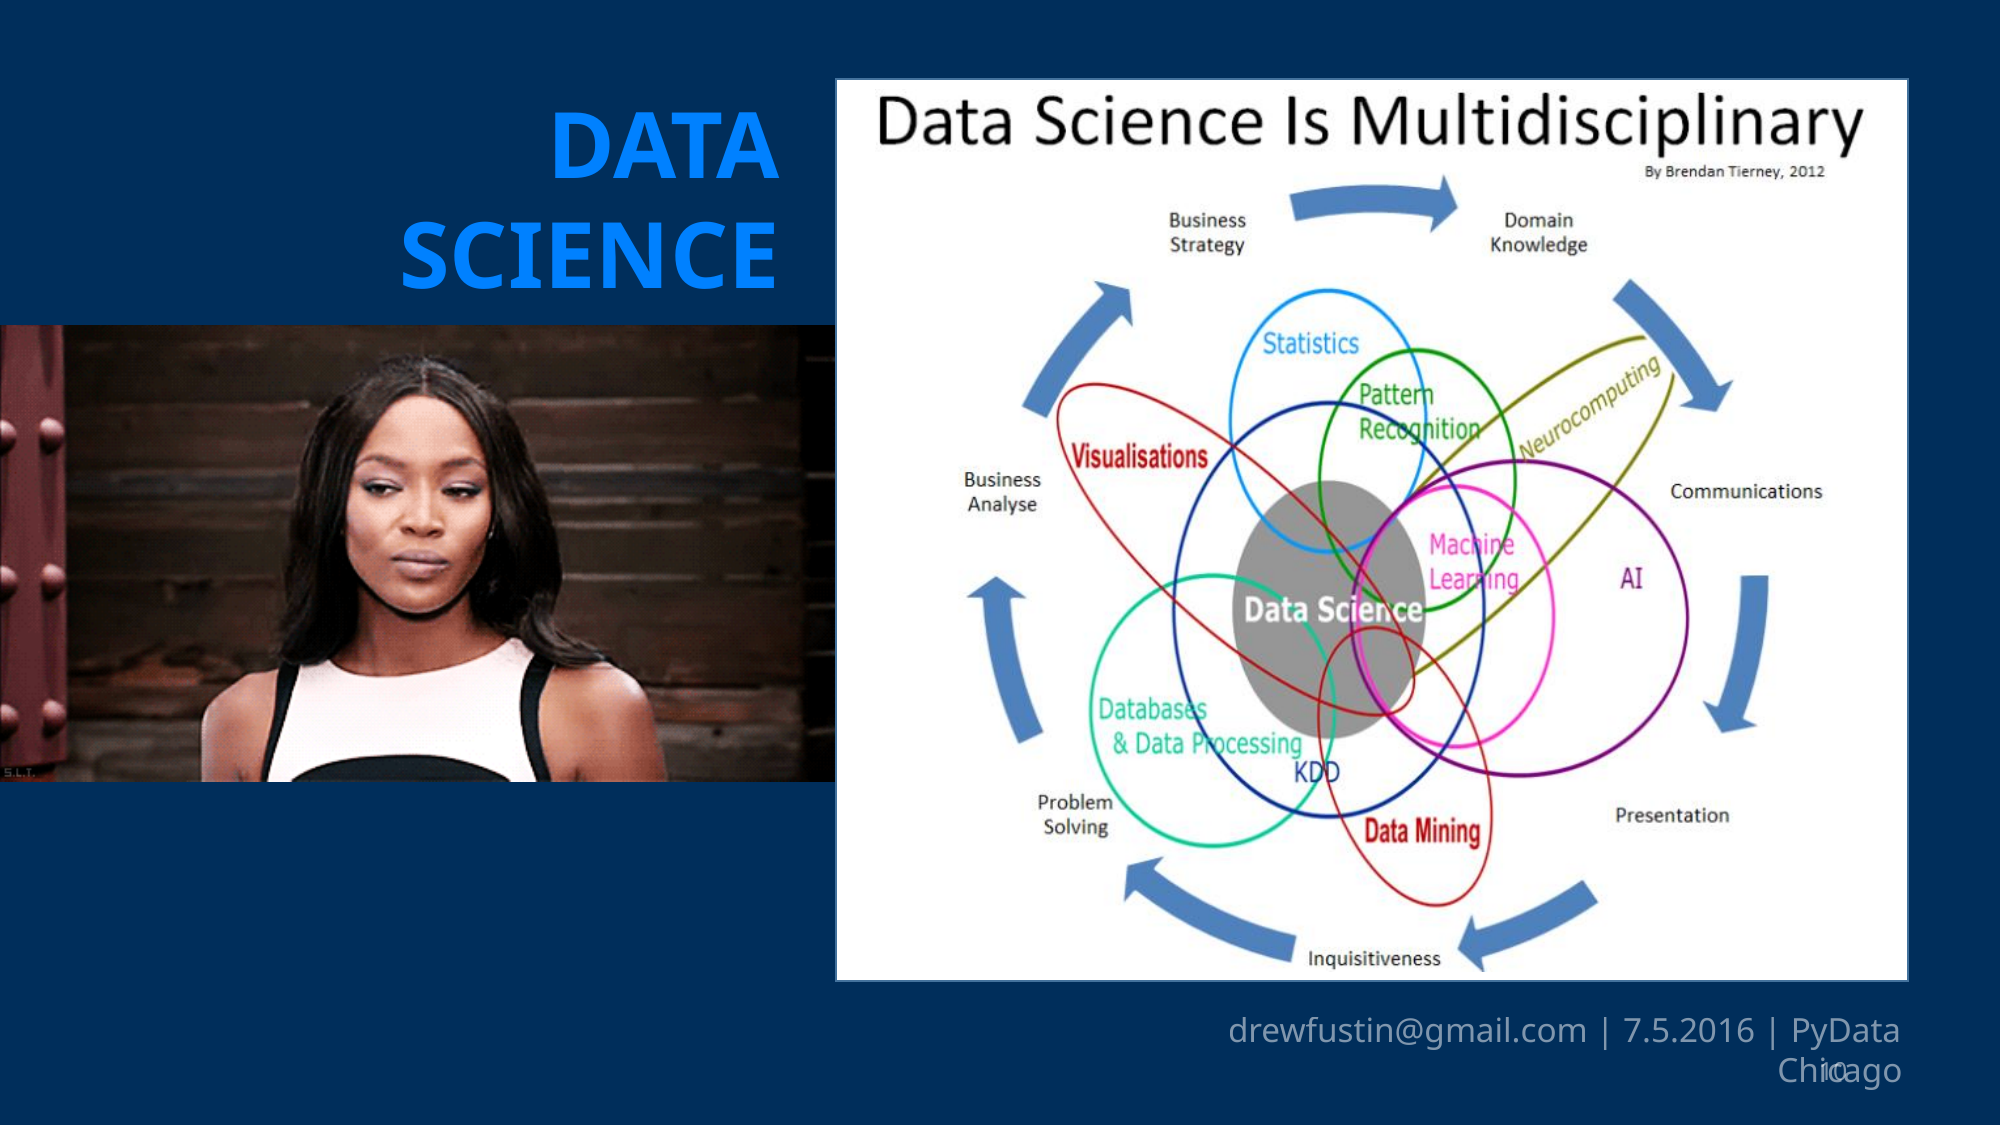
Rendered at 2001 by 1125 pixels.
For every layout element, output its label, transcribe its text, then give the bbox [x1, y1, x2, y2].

picture [0, 325, 835, 782]
text_box drewfustin@gmail.com | 7.5.2016 | PyData Chicago [1146, 1002, 1918, 1097]
text_box [835, 78, 1909, 982]
slide_number 10 [1412, 1042, 1863, 1103]
text_box DATA SCIENCE IS EASIEST WITH A TEAM [87, 79, 795, 325]
picture [875, 89, 1868, 972]
